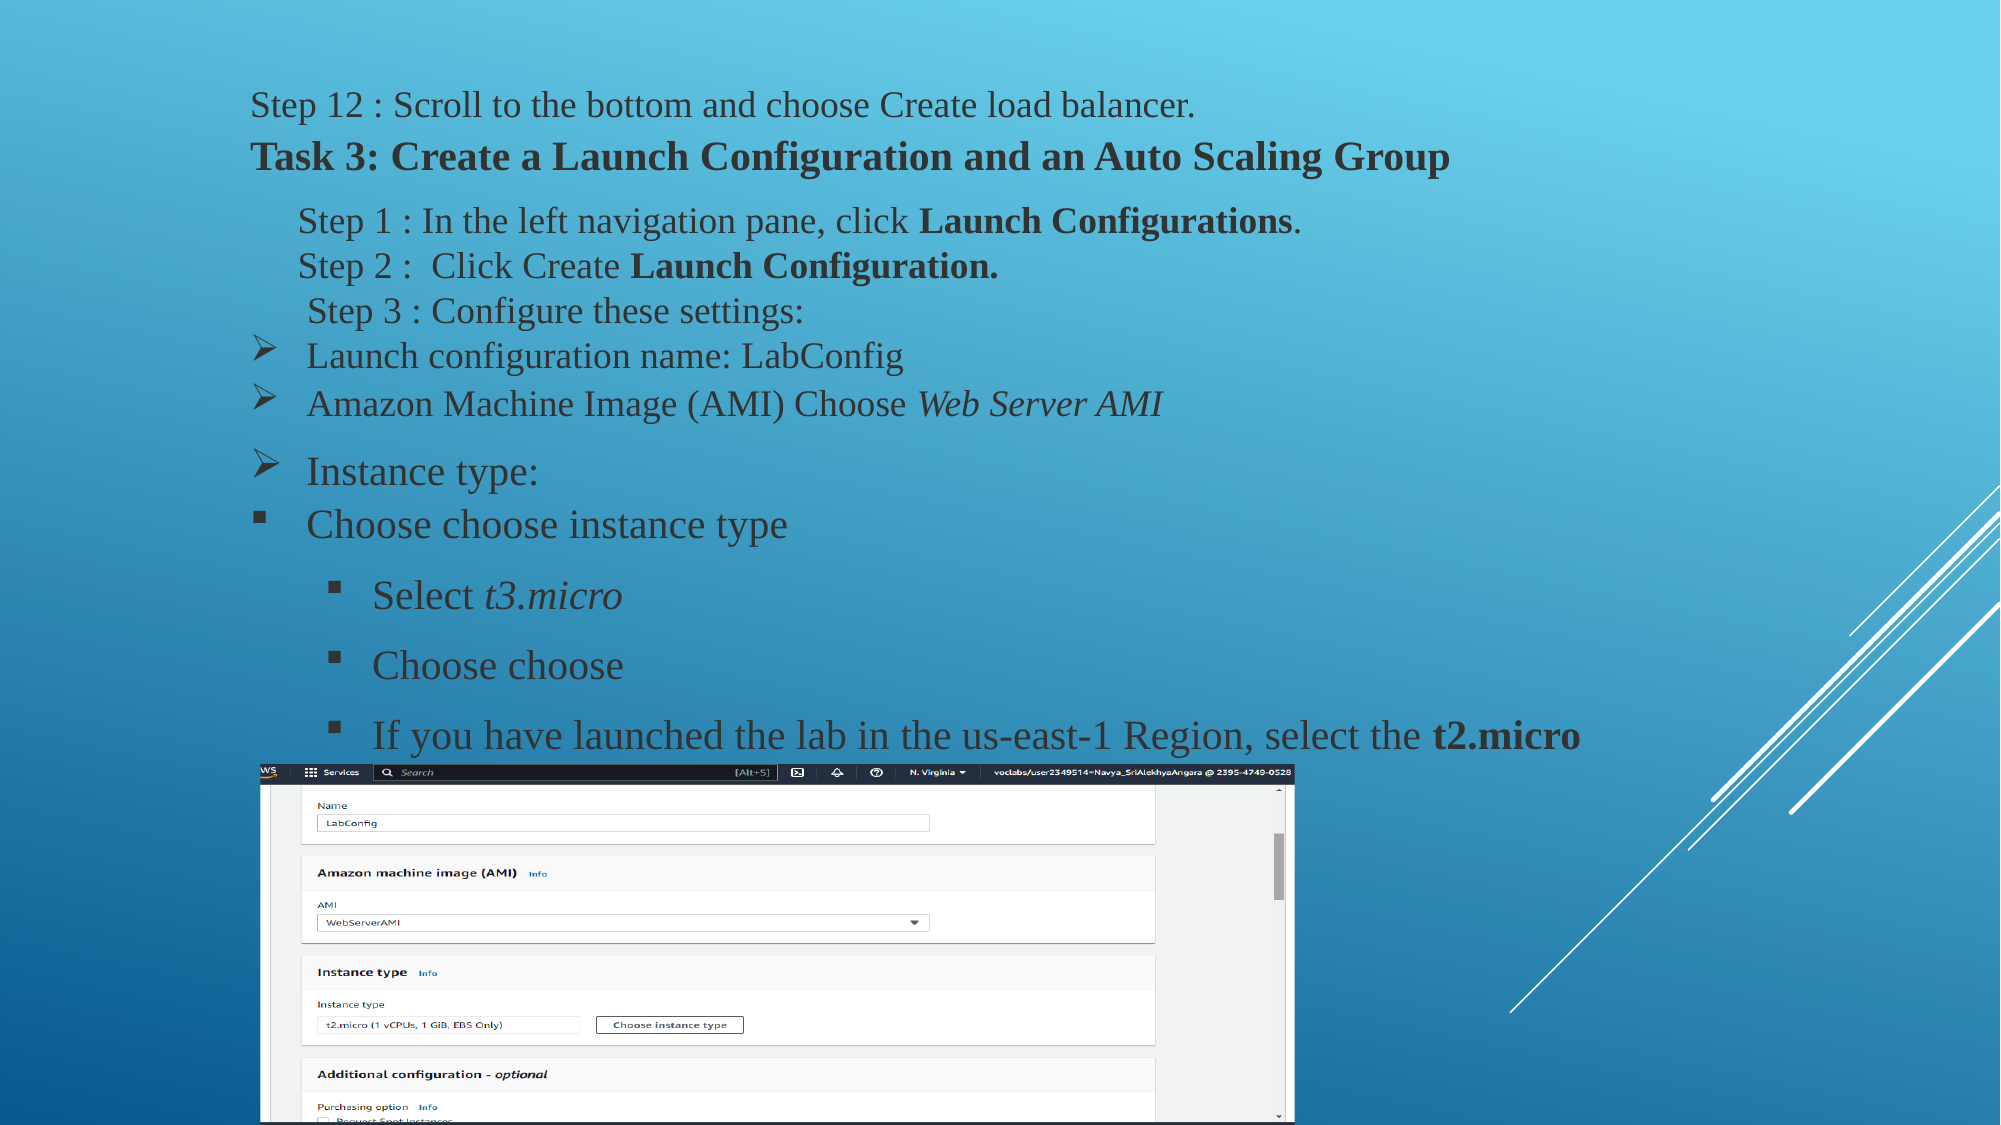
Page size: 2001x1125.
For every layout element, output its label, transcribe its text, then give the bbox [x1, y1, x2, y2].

picture [259, 763, 1295, 1125]
text_box Step 12 : Scroll to the bottom and choose Create load balancer. Task 3: Create a Launch Configuration and an Auto Scaling Group Step 1 : In the left navigation pane, click Launch Configurations. Step 2 : Click Create Launch Configuration. Step 3 : Configure these settings: Launch configuration name: LabConfig Amazon Machine Image (AMI) Choose Web Server AMI Instance type: Choose choose instance type Select t3.micro Choose choose If you have launched the lab in the us-east-1 Region, select the t2.micro [235, 72, 1844, 825]
